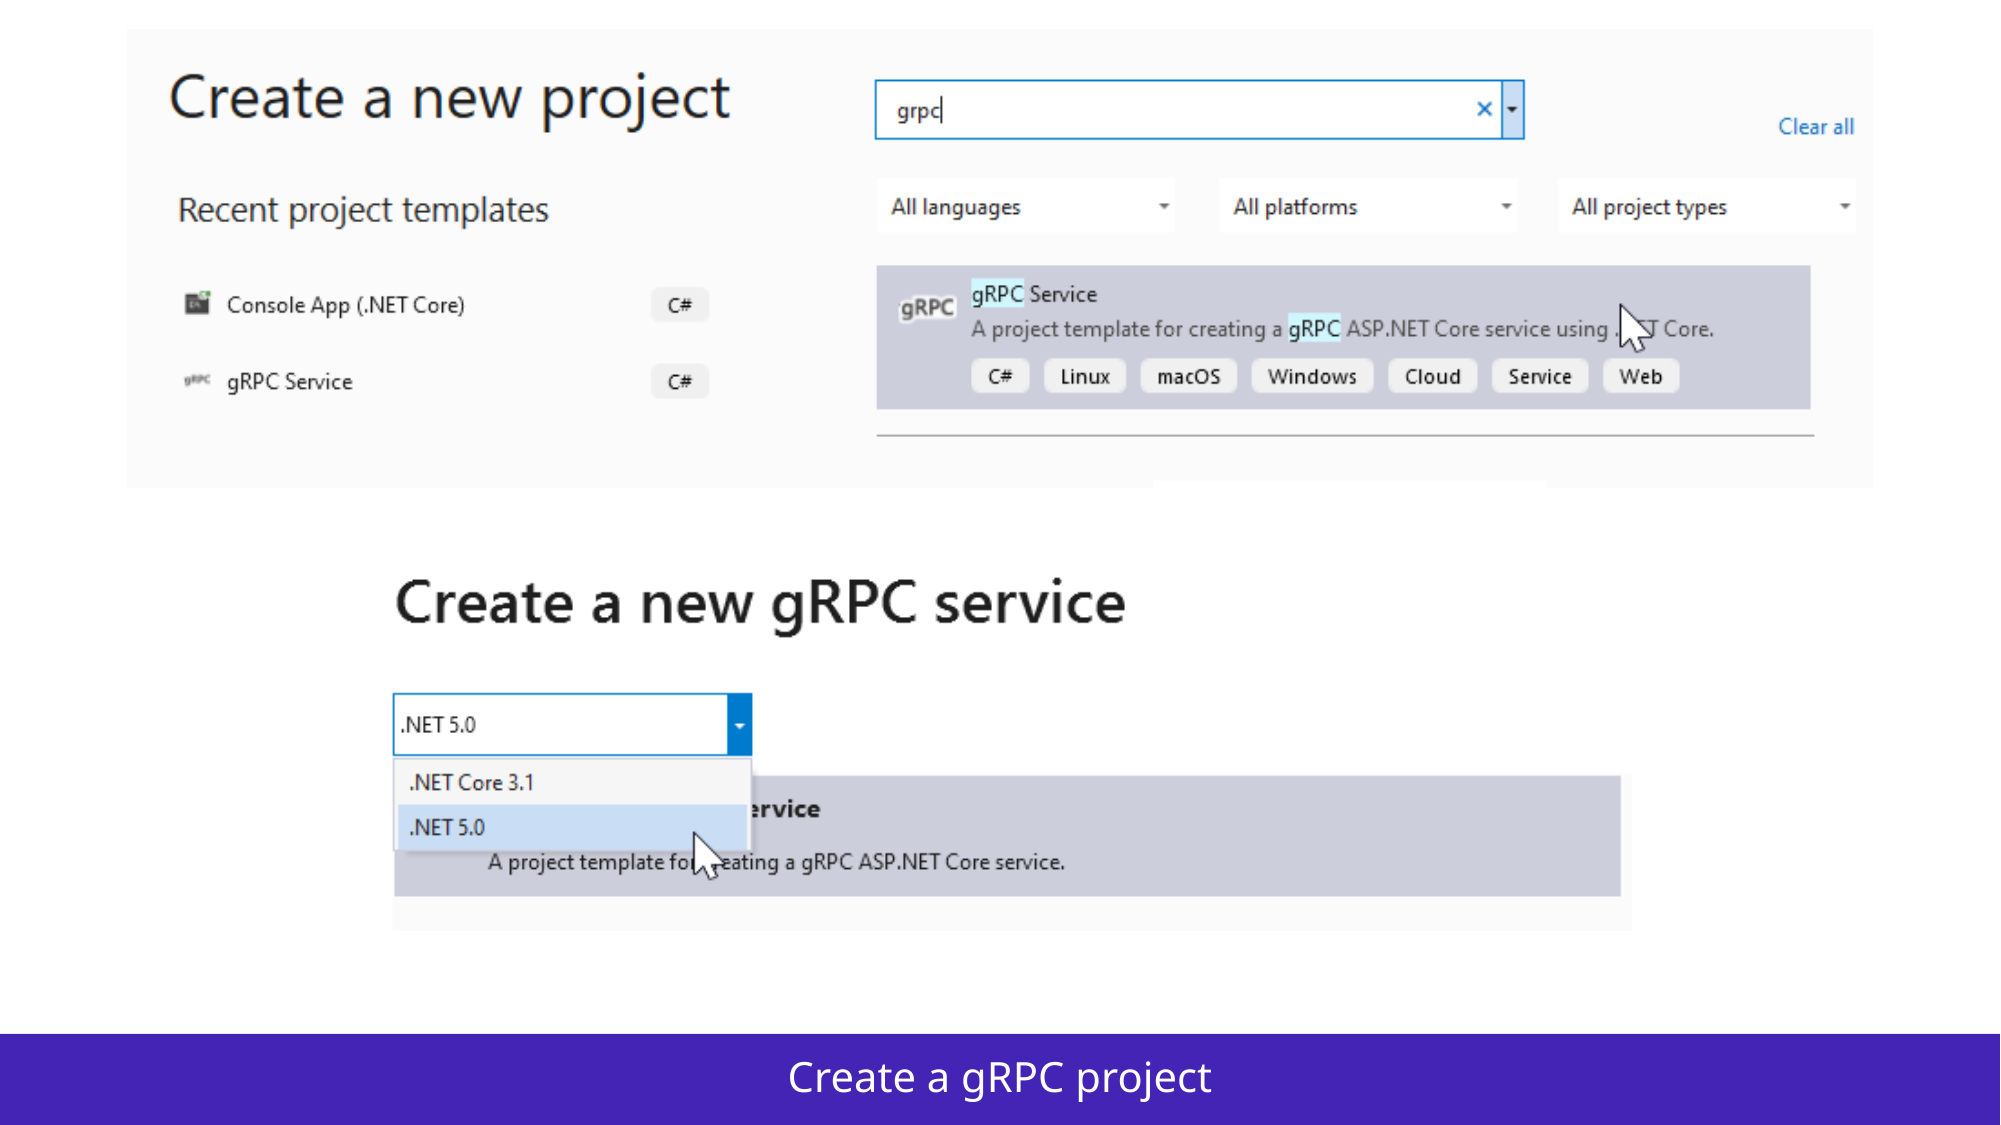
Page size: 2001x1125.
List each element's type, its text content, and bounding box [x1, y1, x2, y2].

picture [368, 525, 1632, 931]
title Create a gRPC project [0, 1033, 2000, 1125]
picture [127, 29, 1873, 489]
